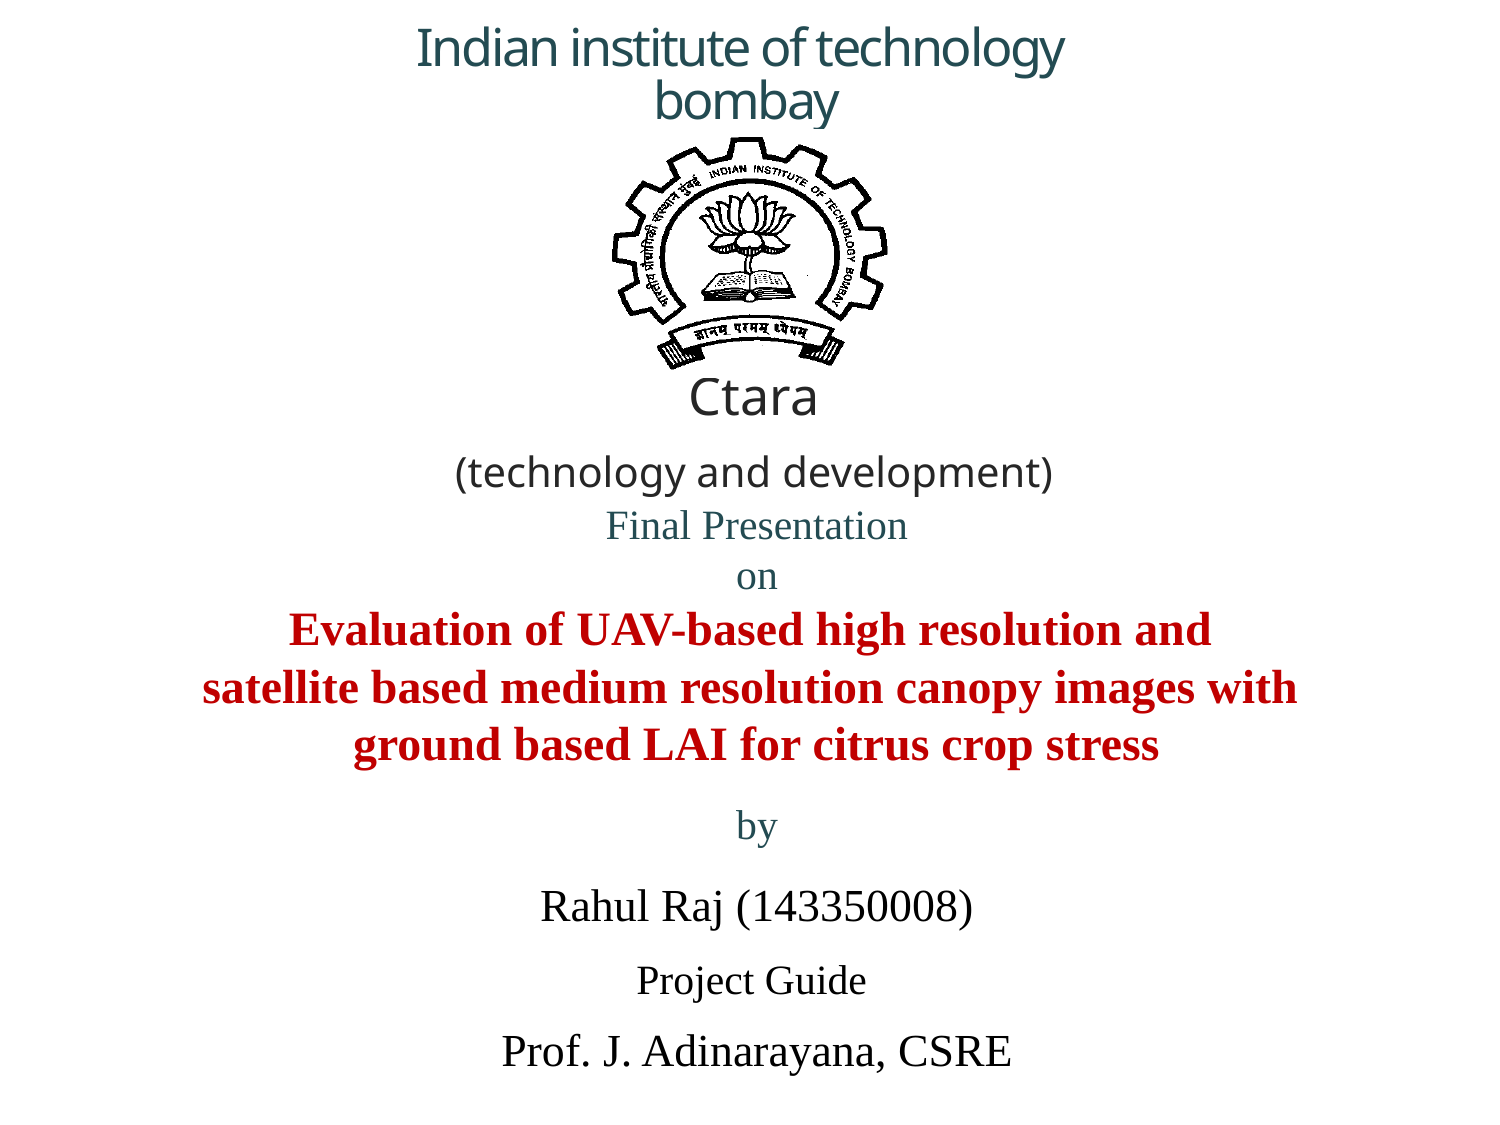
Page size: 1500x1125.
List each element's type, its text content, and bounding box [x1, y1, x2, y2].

text_box Final Presentation on Evaluation of UAV-based high resolution and satellite based medium resolution canopy images with ground based LAI for citrus crop stress h by j Rahul Raj (143350008) Project Guide Prof. J. Adinarayana, CSRE [100, 519, 1414, 1083]
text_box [16, 16, 1477, 519]
